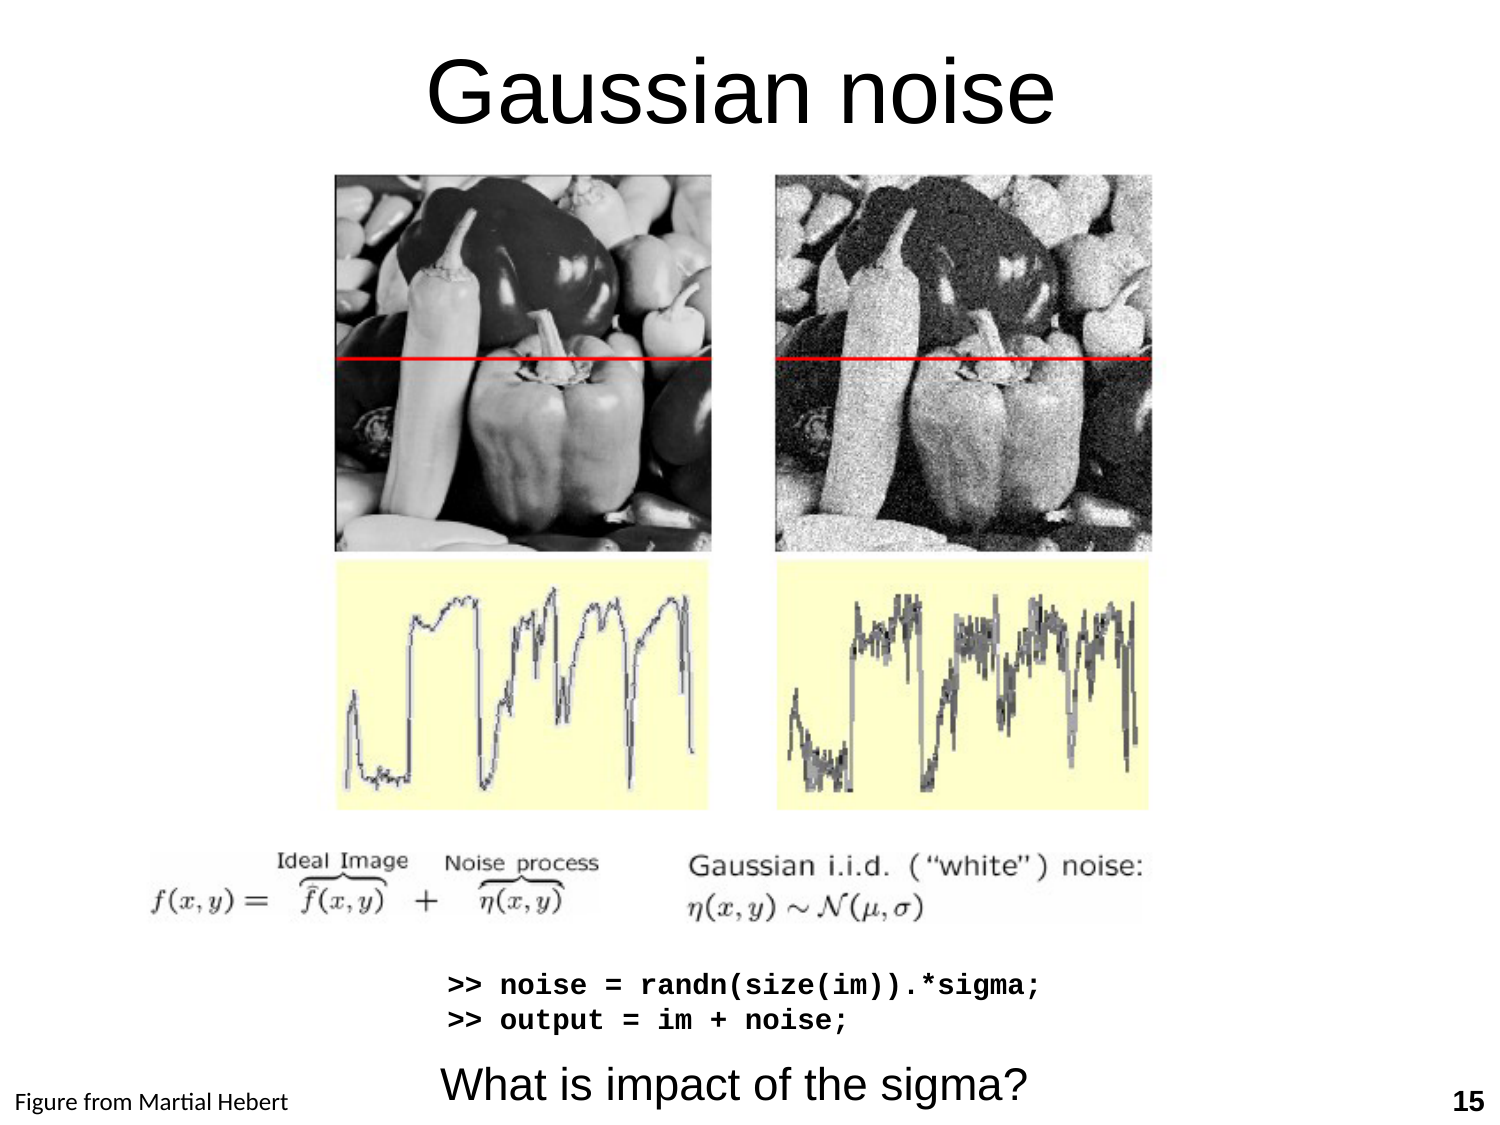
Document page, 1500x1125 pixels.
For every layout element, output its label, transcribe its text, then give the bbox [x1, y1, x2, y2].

title Gaussian noise [66, 0, 1418, 182]
text_box What is impact of the sigma? [425, 1046, 1500, 1117]
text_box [90, 130, 1210, 990]
slide_number 15 [1149, 1074, 1500, 1125]
text_box >> noise = randn(size(im)).*sigma; >> output = im + noise; [432, 999, 1182, 1043]
text_box Figure from Martial Hebert [0, 1078, 338, 1123]
